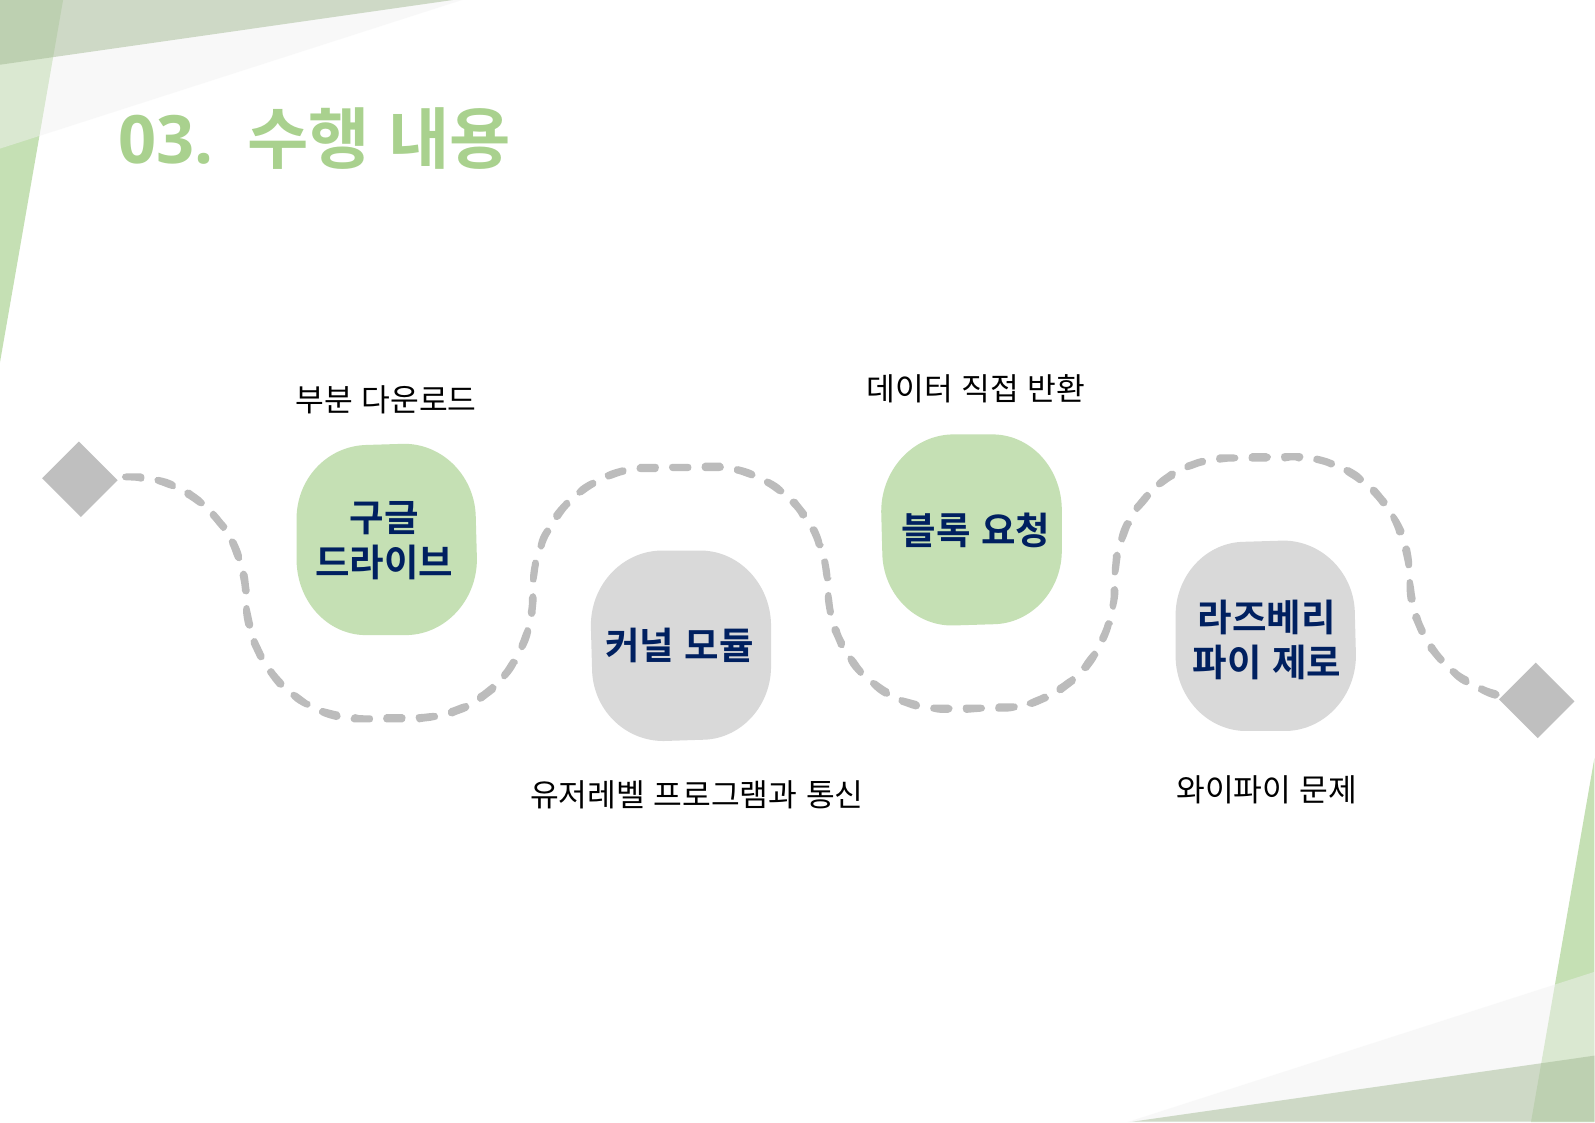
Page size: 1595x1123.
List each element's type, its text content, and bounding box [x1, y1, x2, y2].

text_box 03. 수행 내용 [468, 89, 757, 185]
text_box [0, 0, 468, 363]
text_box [1127, 757, 1595, 1123]
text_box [53, 361, 1563, 822]
